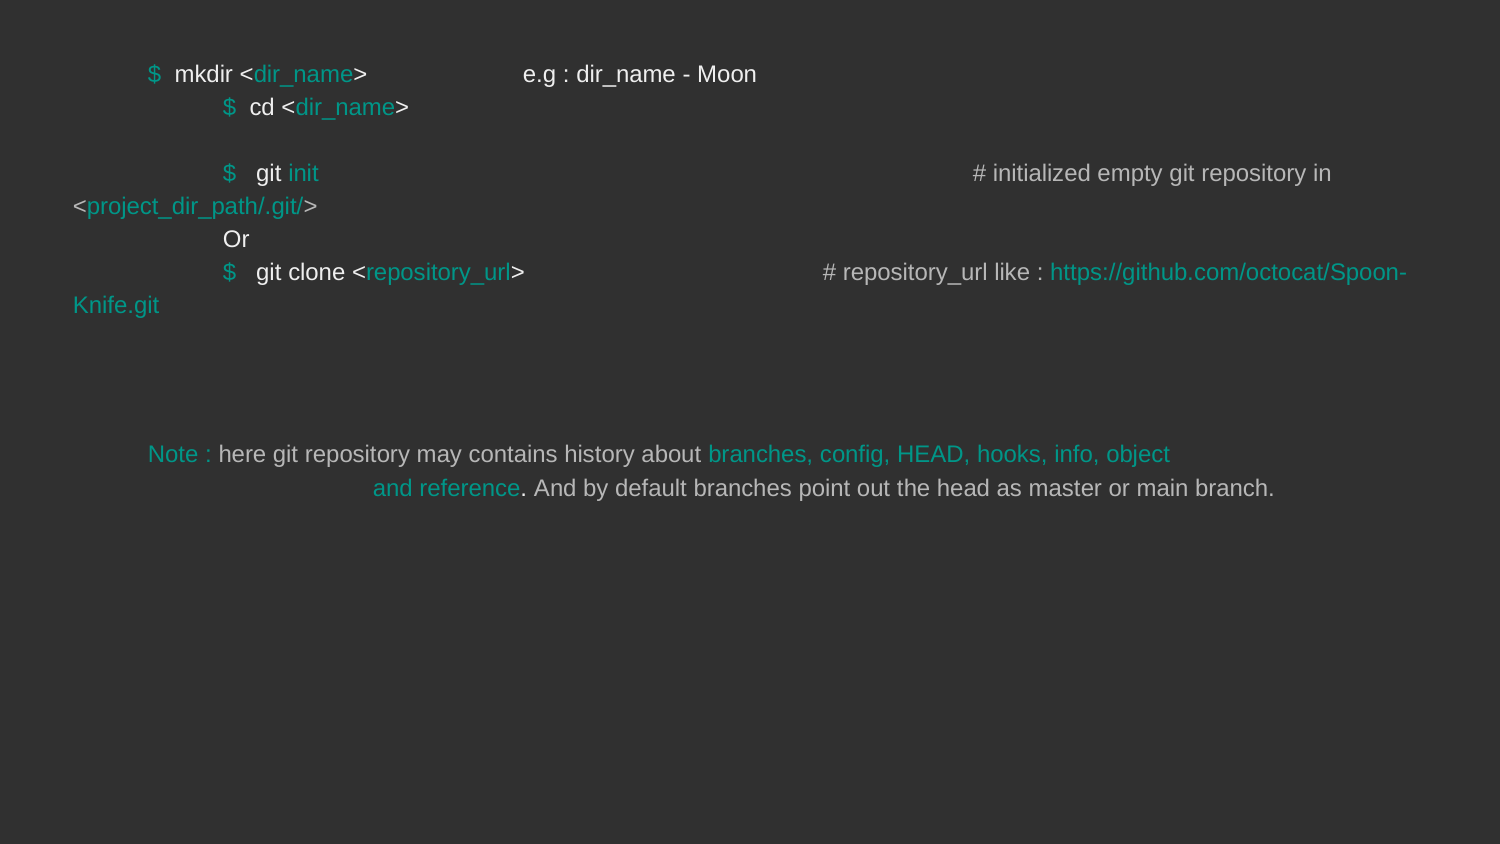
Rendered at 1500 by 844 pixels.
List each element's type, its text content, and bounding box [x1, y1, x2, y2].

list $ mkdir <dir_name> e.g : dir_name - Moon $ cd <dir_name> $ git init # initialized empty git repository in <project_dir_path/.git/> Or $ git clone <repository_url> # repository_url like : https://github.com/octocat/Spoon-Knife.git Note : here git repository may contains history about branches, config, HEAD, hooks, info, object and reference. And by default branches point out the head as master or main branch. [57, 39, 1449, 800]
